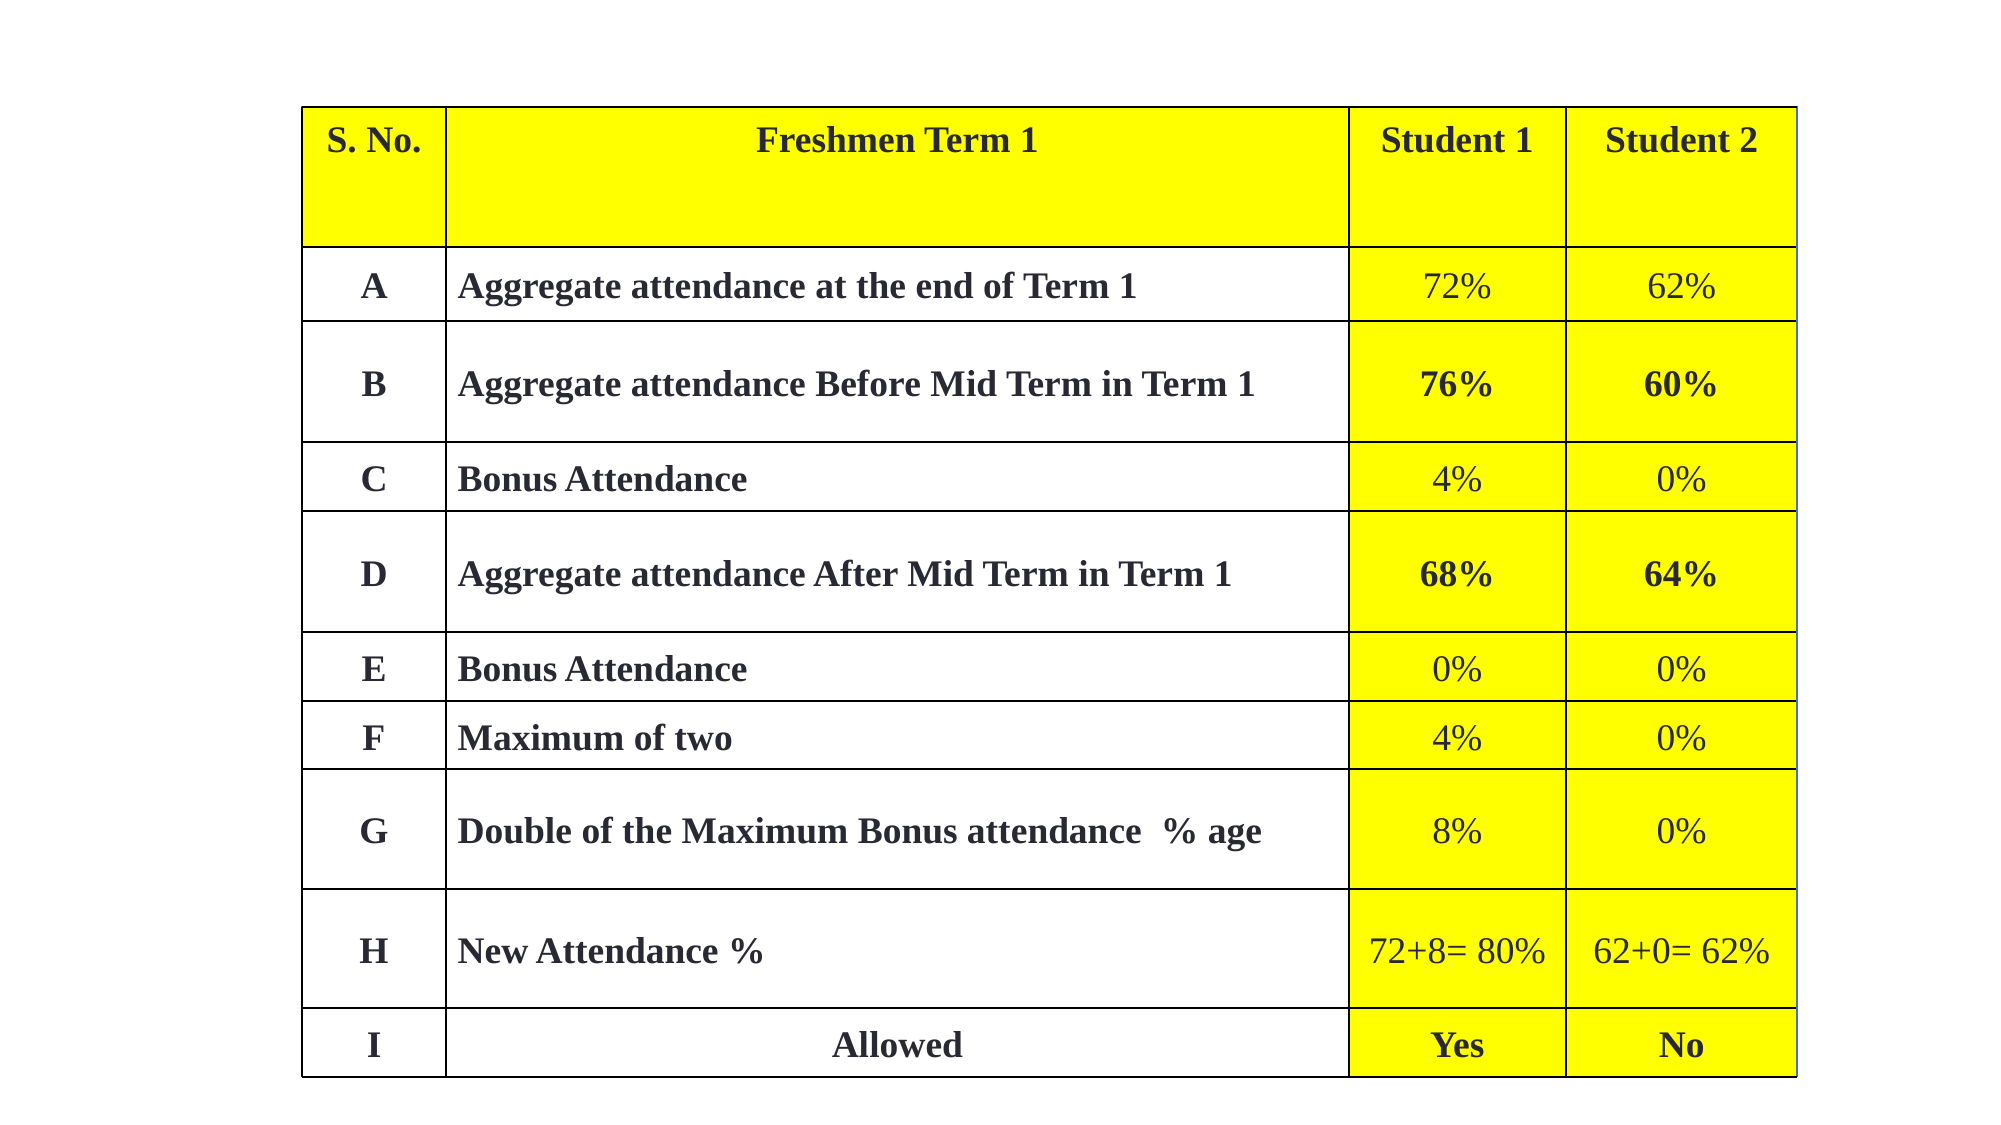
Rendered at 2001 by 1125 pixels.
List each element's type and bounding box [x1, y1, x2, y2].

text_box [301, 107, 1798, 1077]
